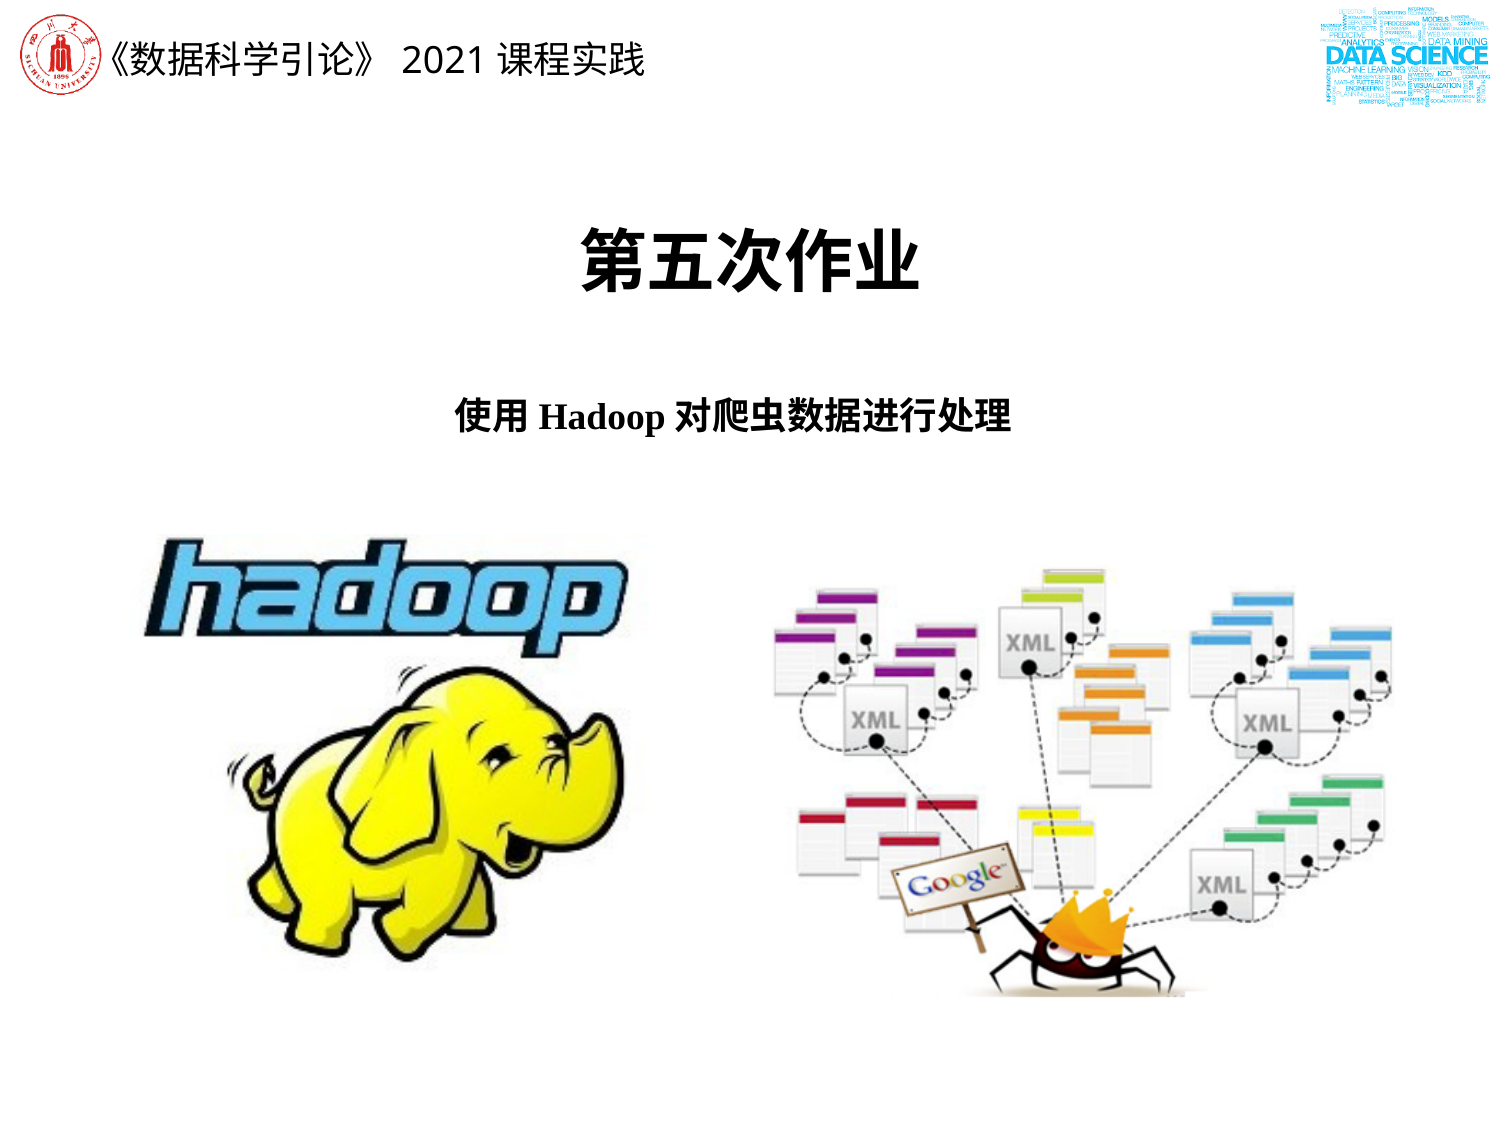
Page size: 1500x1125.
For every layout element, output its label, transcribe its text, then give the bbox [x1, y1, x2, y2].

picture [20, 4, 105, 110]
text_box 使用Hadoop对爬虫数据进行处理 [82, 373, 1384, 445]
text_box 第五次作业 [309, 212, 1191, 315]
picture [123, 534, 1459, 1030]
text_box 《数据科学引论》2021课程实践 [105, 28, 662, 89]
picture [1314, 4, 1494, 110]
